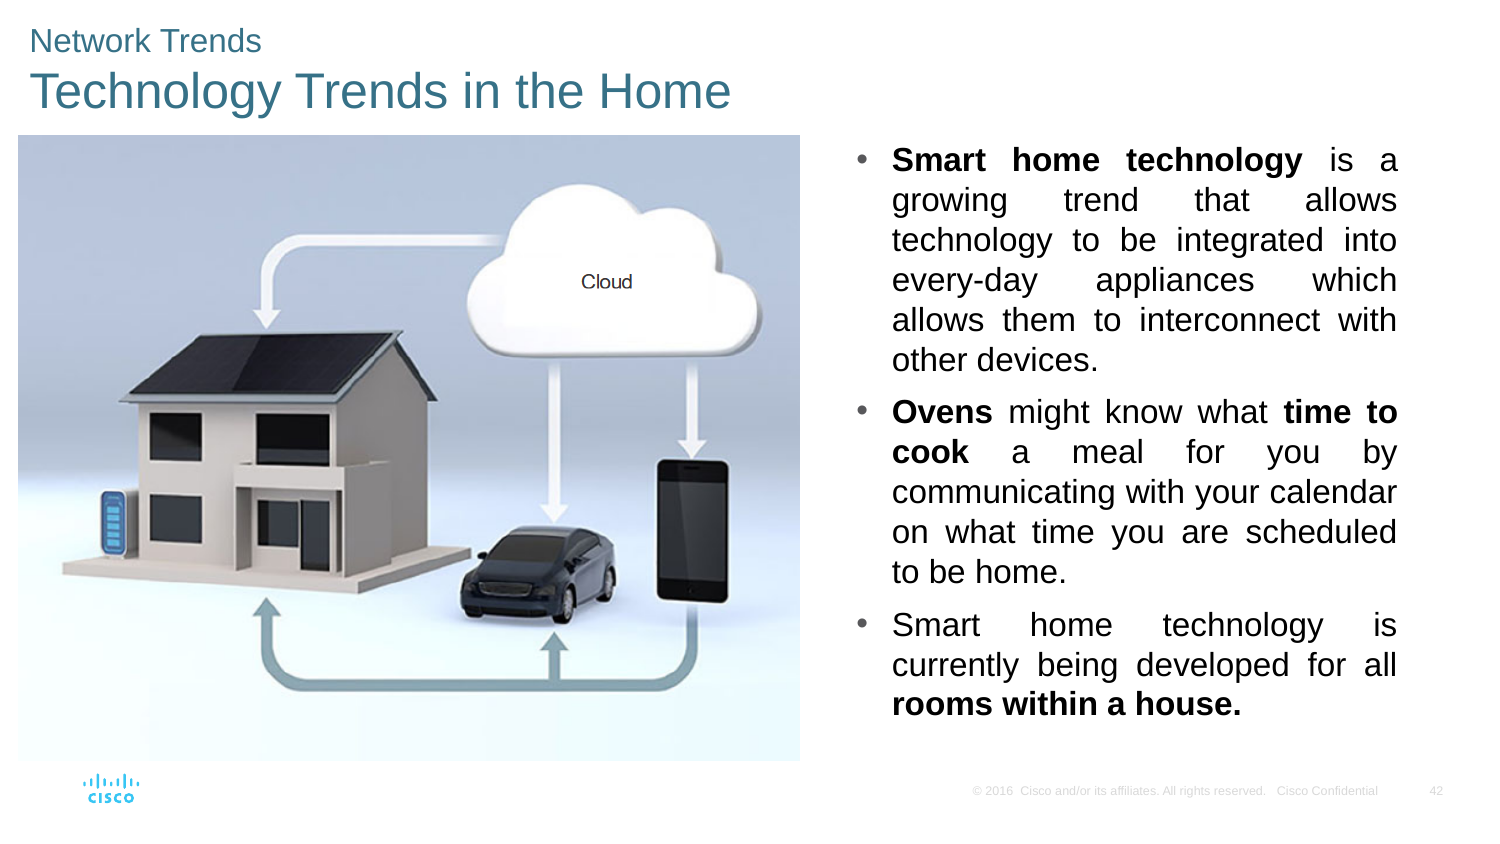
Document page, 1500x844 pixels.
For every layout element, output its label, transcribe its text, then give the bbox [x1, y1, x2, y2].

picture [14, 130, 802, 764]
title Network Trends Technology Trends in the Home [14, 6, 1500, 131]
list Smart home technology is a growing trend that allows technology to be integrated into every-day appliances which allows them to interconnect with other devices. Ovens might know what time to cook a meal for you by communicating with your calendar on what time you are scheduled to be home. Smart home technology is currently being developed for all rooms within a house. [818, 131, 1429, 663]
